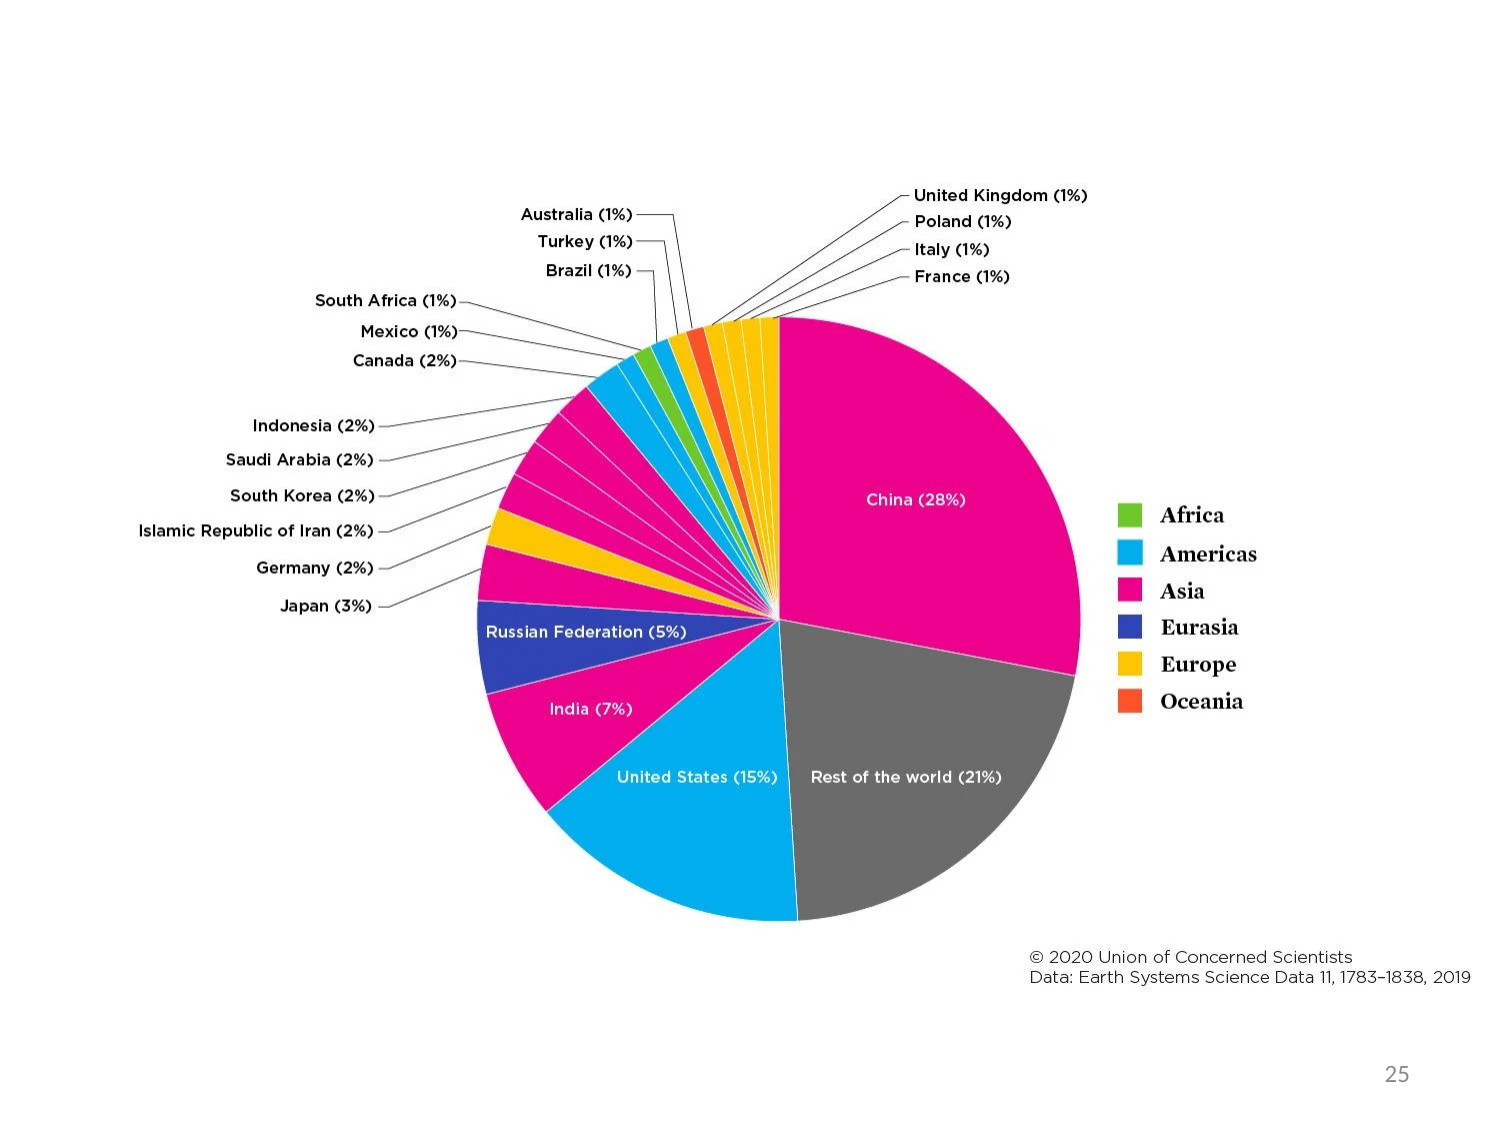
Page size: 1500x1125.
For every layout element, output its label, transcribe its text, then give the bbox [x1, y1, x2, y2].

picture [0, 111, 1500, 1014]
slide_number 25 [1074, 1042, 1425, 1103]
